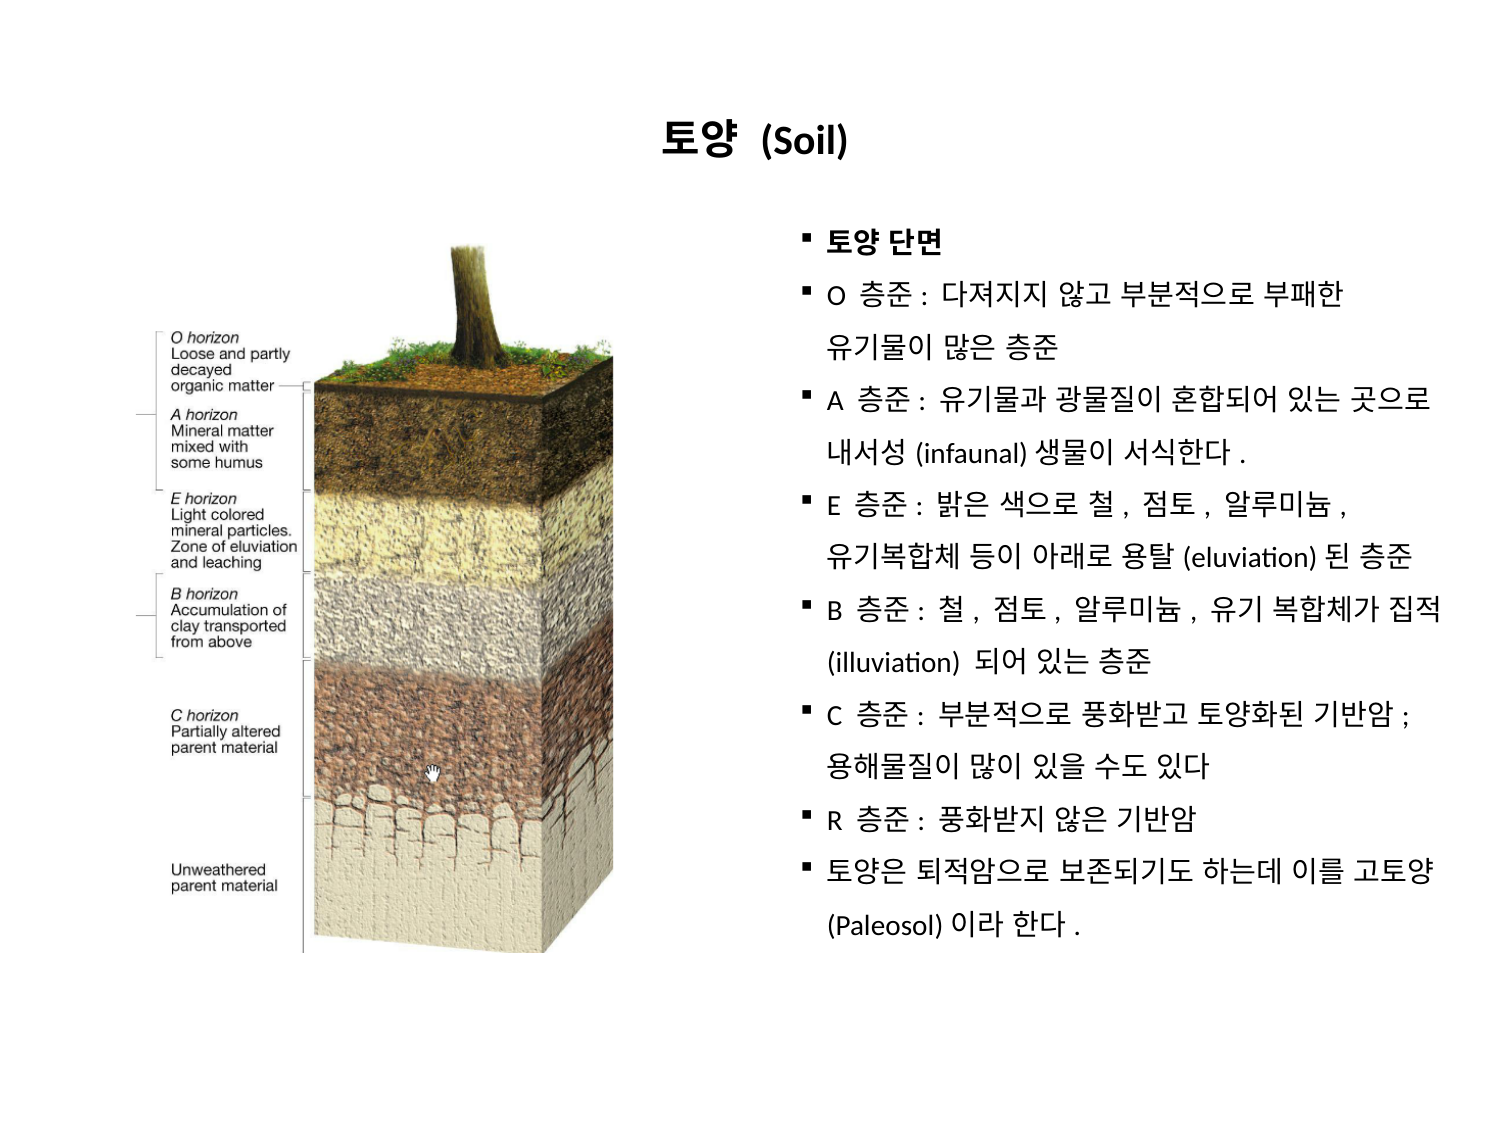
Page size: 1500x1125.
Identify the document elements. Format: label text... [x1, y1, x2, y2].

list 토양 (Soil) [46, 99, 1465, 176]
picture [135, 243, 701, 953]
list 토양 단면 O 층준: 다져지지 않고 부분적으로 부패한 유기물이 많은 층준 A 층준: 유기물과 광물질이 혼합되어 있는 곳으로 내서성(infaunal)생물이 서식한다. E 층준: 밝은 색으로 철, 점토, 알루미늄, 유기복합체 등이 아래로 용탈(eluviation)된 층준 B 층준: 철, 점토, 알루미늄, 유기 복합체가 집적(illuviation) 되어 있는 층준 C 층준: 부분적으로 풍화받고 토양화된 기반암; 용해물질이 많이 있을 수도 있다 R 층준: 풍화받지 않은 기반암 토양은 퇴적암으로 보존되기도 하는데 이를 고토양 (Paleosol)이라 한다. [785, 199, 1465, 1092]
